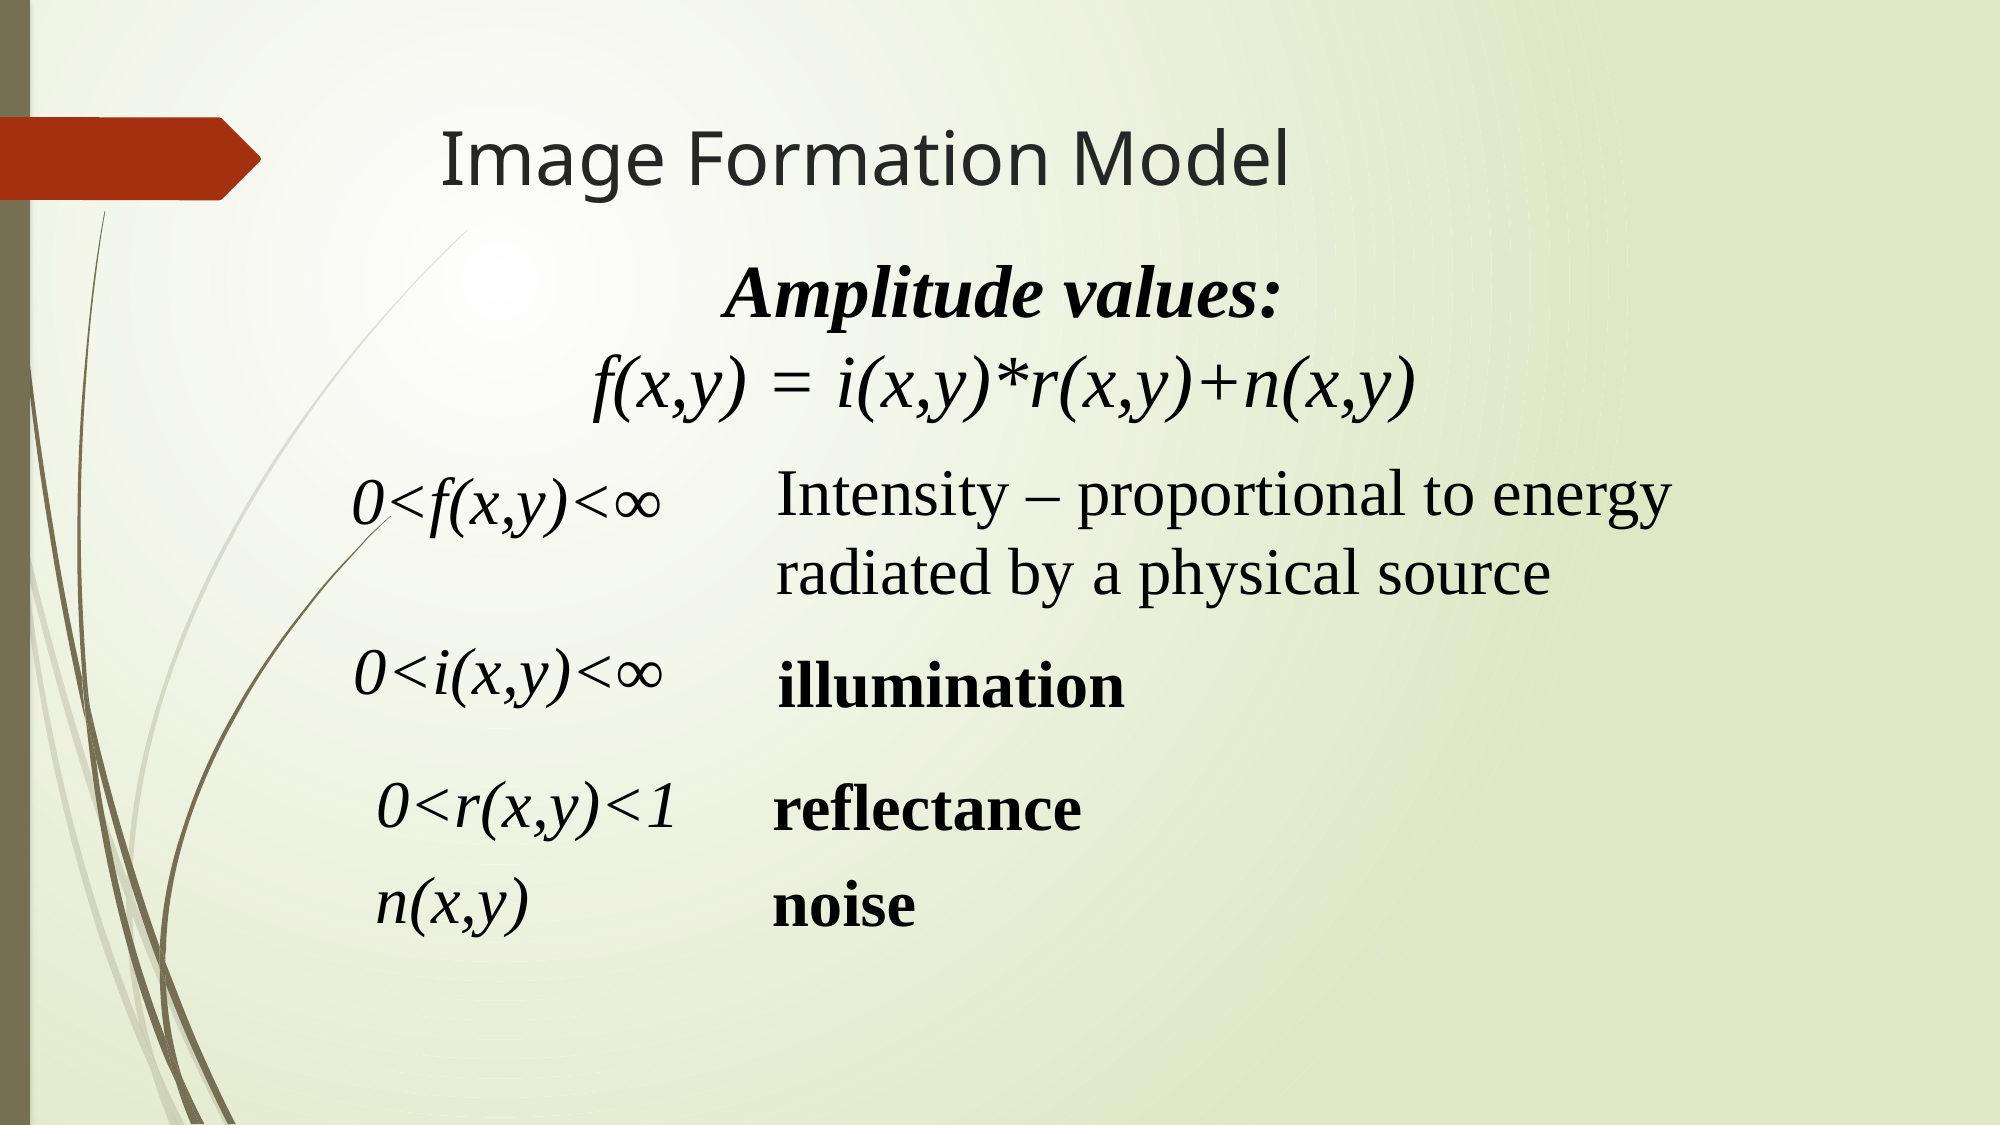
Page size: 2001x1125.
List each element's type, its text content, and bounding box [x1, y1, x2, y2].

text_box 0<r(x,y)<1 [361, 753, 695, 849]
text_box noise [757, 852, 932, 947]
text_box n(x,y) [360, 849, 545, 945]
text_box 0<i(x,y)<∞ [339, 620, 680, 716]
text_box illumination [762, 633, 1141, 728]
title Image Formation Model [425, 102, 1888, 313]
text_box reflectance [757, 755, 1099, 851]
text_box 0<f(x,y)<∞ [336, 450, 677, 546]
text_box Amplitude values: f(x,y) = i(x,y)*r(x,y)+n(x,y) [336, 234, 1673, 430]
text_box Intensity – proportional to energy radiated by a physical source [761, 441, 1690, 616]
